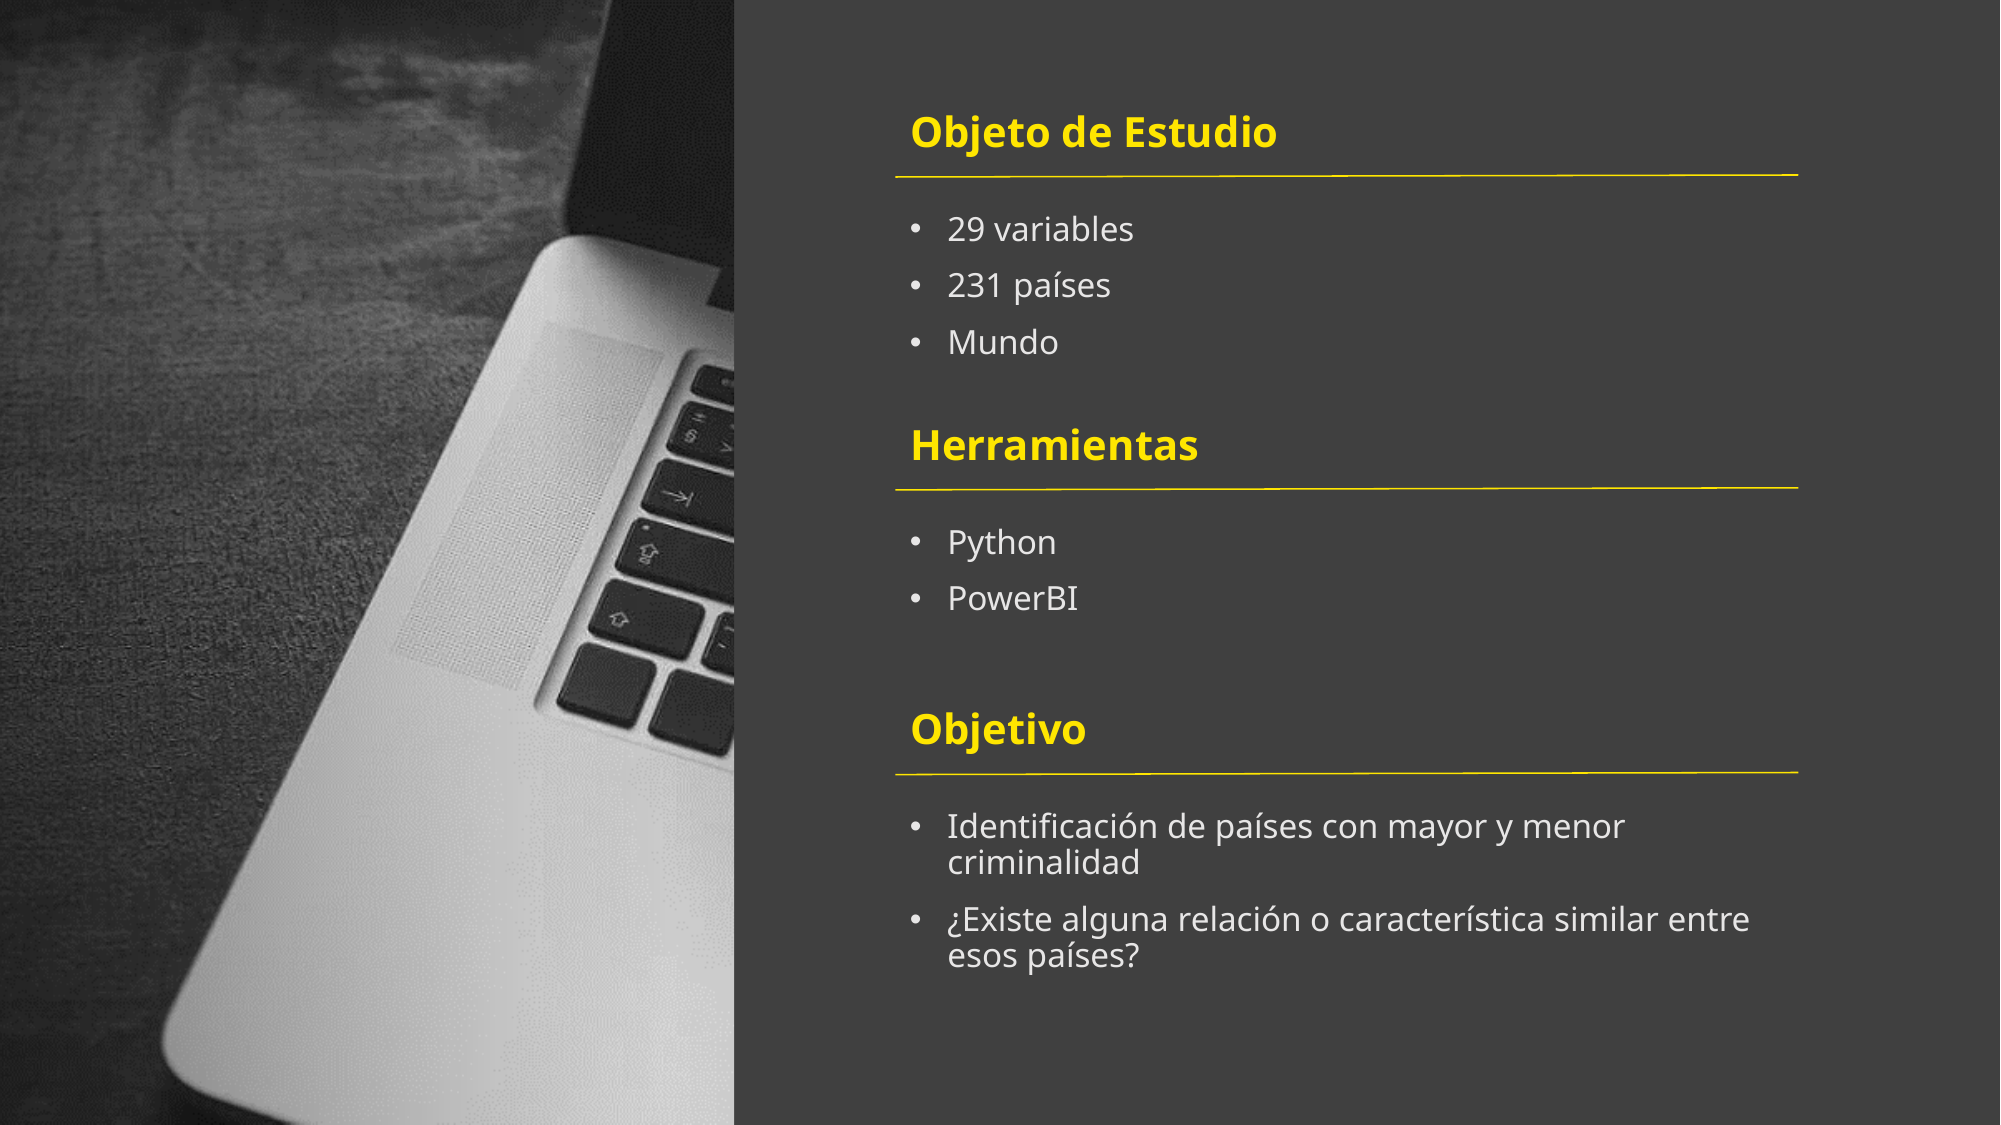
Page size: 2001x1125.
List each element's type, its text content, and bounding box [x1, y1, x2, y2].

text_box Identificación de países con mayor y menor criminalidad ¿Existe alguna relación o característica similar entre esos países? [895, 802, 1799, 996]
text_box 29 variables 231 países Mundo [895, 205, 1799, 389]
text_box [895, 104, 1799, 202]
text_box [895, 416, 1799, 515]
picture [0, 0, 735, 1125]
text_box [895, 701, 1799, 800]
text_box Python PowerBI [895, 518, 1799, 636]
